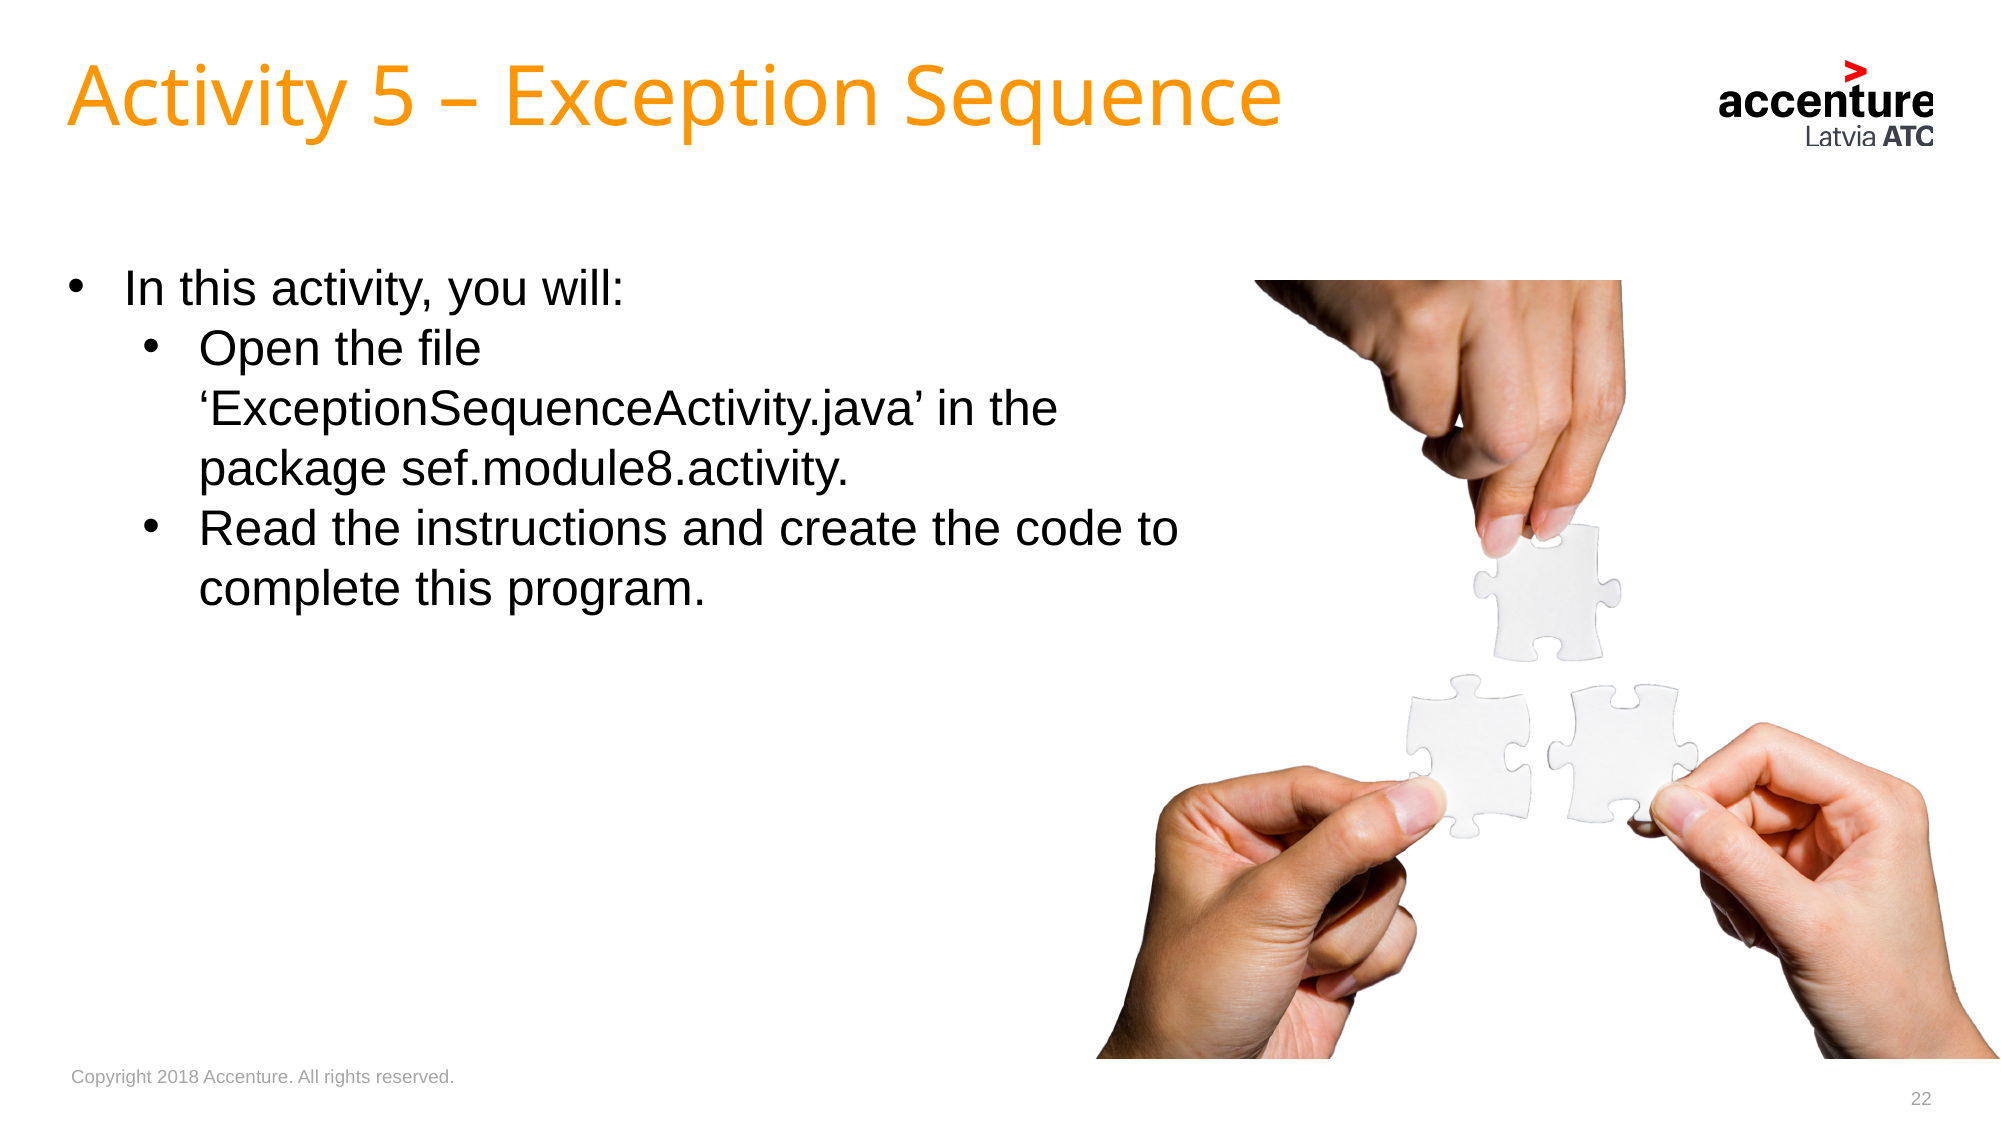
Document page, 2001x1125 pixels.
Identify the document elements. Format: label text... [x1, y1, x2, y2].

picture [1089, 280, 2000, 1059]
slide_number 22 [1496, 1059, 1947, 1117]
list In this activity, you will: Open the file ‘ExceptionSequenceActivity.java’ in the package sef.module8.activity. Read the instructions and create the code to complete this program. [67, 255, 1215, 1075]
title Activity 5 – Exception Sequence [67, 61, 1316, 226]
